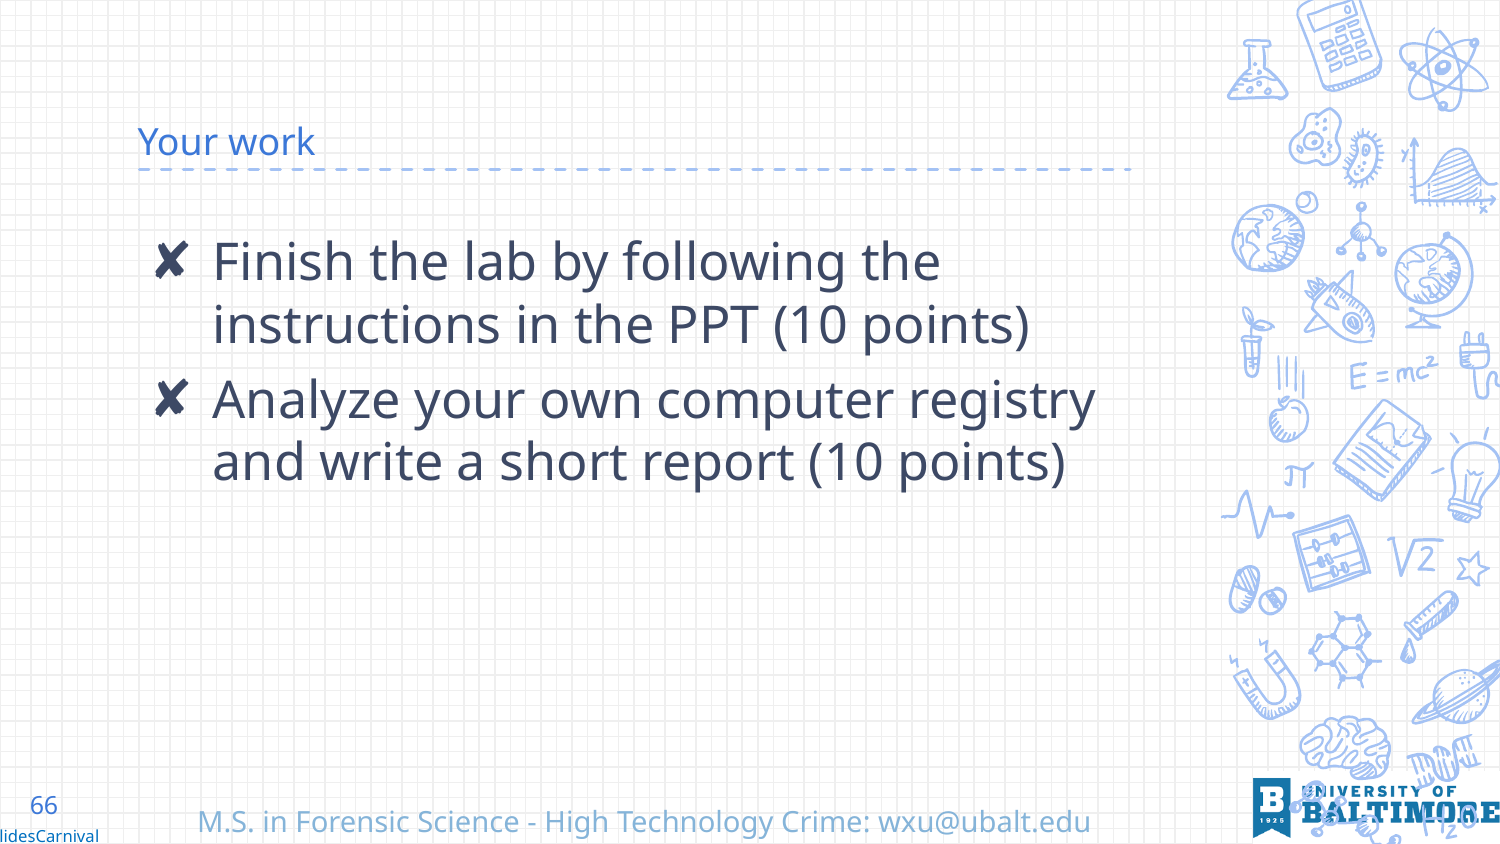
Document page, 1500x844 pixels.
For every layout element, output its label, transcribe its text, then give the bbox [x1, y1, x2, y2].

picture [1253, 771, 1500, 844]
slide_number 66 [14, 774, 105, 840]
title Your work [122, 36, 1130, 178]
picture [1327, 813, 1336, 822]
list Finish the lab by following the instructions in the PPT (10 points) Analyze your own computer registry and write a short report (10 points) [122, 213, 1130, 806]
picture [1365, 817, 1376, 833]
picture [1316, 786, 1321, 797]
